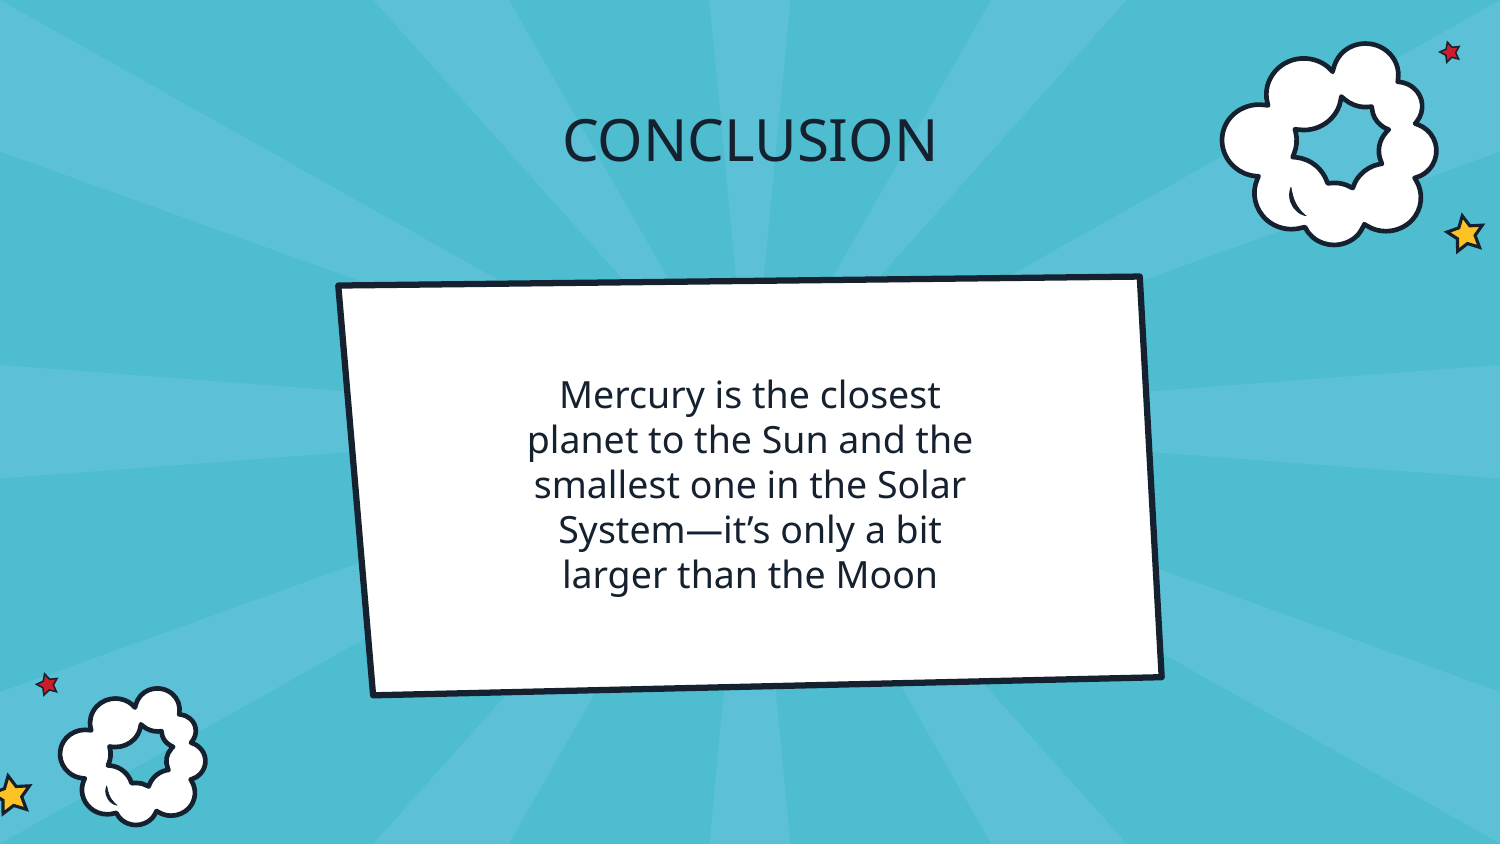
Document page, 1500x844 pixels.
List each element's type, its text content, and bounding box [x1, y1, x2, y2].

text_box [338, 276, 1162, 696]
title CONCLUSION [394, 88, 1107, 210]
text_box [1217, 41, 1483, 252]
subtitle Mercury is the closest planet to the Sun and the smallest one in the Solar System—it’s only a bit larger than the Moon [498, 356, 1003, 586]
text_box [0, 673, 208, 826]
